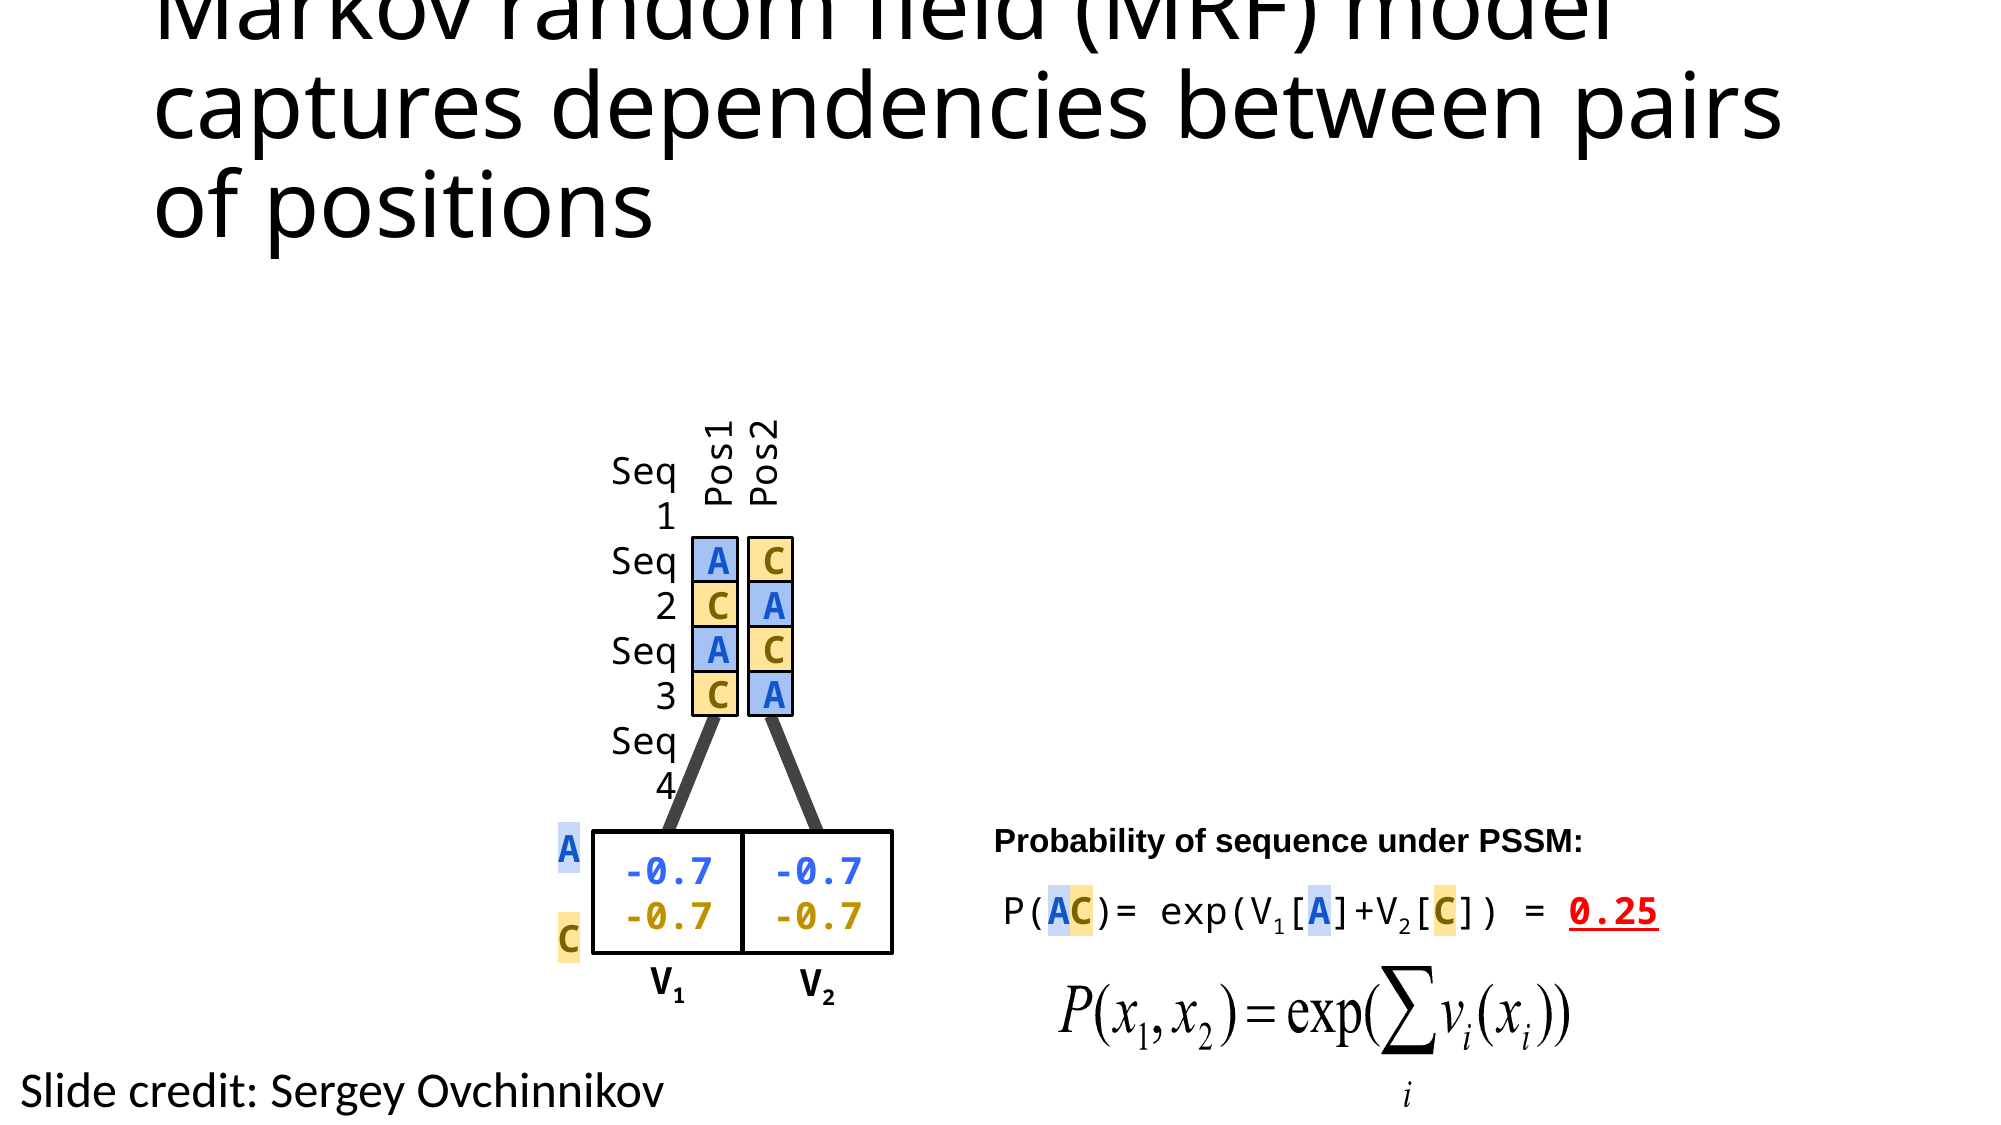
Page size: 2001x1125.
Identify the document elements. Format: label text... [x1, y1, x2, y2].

title Markov random field (MRF) model captures dependencies between pairs of positions [137, 0, 1863, 218]
text_box Slide credit: Sergey Ovchinnikov [0, 1037, 737, 1125]
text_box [542, 287, 1736, 1111]
